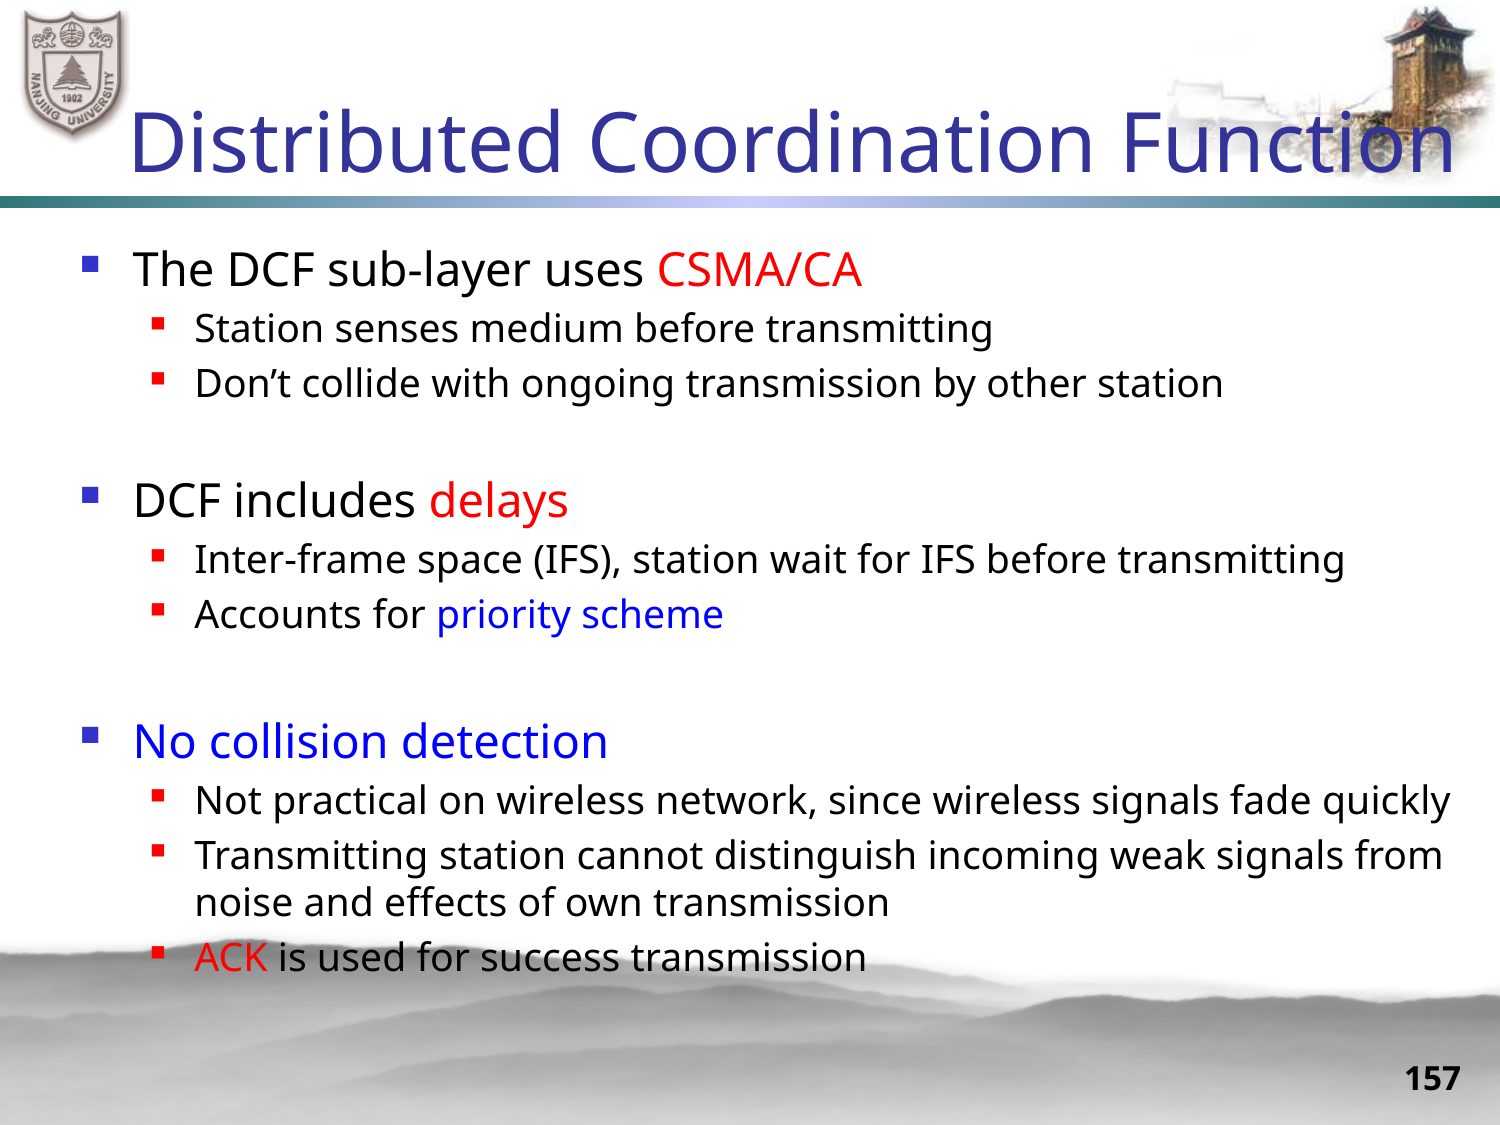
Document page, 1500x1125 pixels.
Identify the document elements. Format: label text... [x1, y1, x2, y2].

title Distributed Coordination Function [111, 54, 1500, 197]
picture [0, 0, 144, 144]
list The DCF sub-layer uses CSMA/CA Station senses medium before transmitting Don’t collide with ongoing transmission by other station DCF includes delays Inter-frame space (IFS), station wait for IFS before transmitting Accounts for priority scheme No collision detection Not practical on wireless network, since wireless signals fade quickly Transmitting station cannot distinguish incoming weak signals from noise and effects of own transmission ACK is used for success transmission [64, 231, 1471, 1036]
picture [1167, 4, 1495, 54]
picture [0, 928, 1500, 1125]
slide_number 157 [1163, 1034, 1477, 1111]
